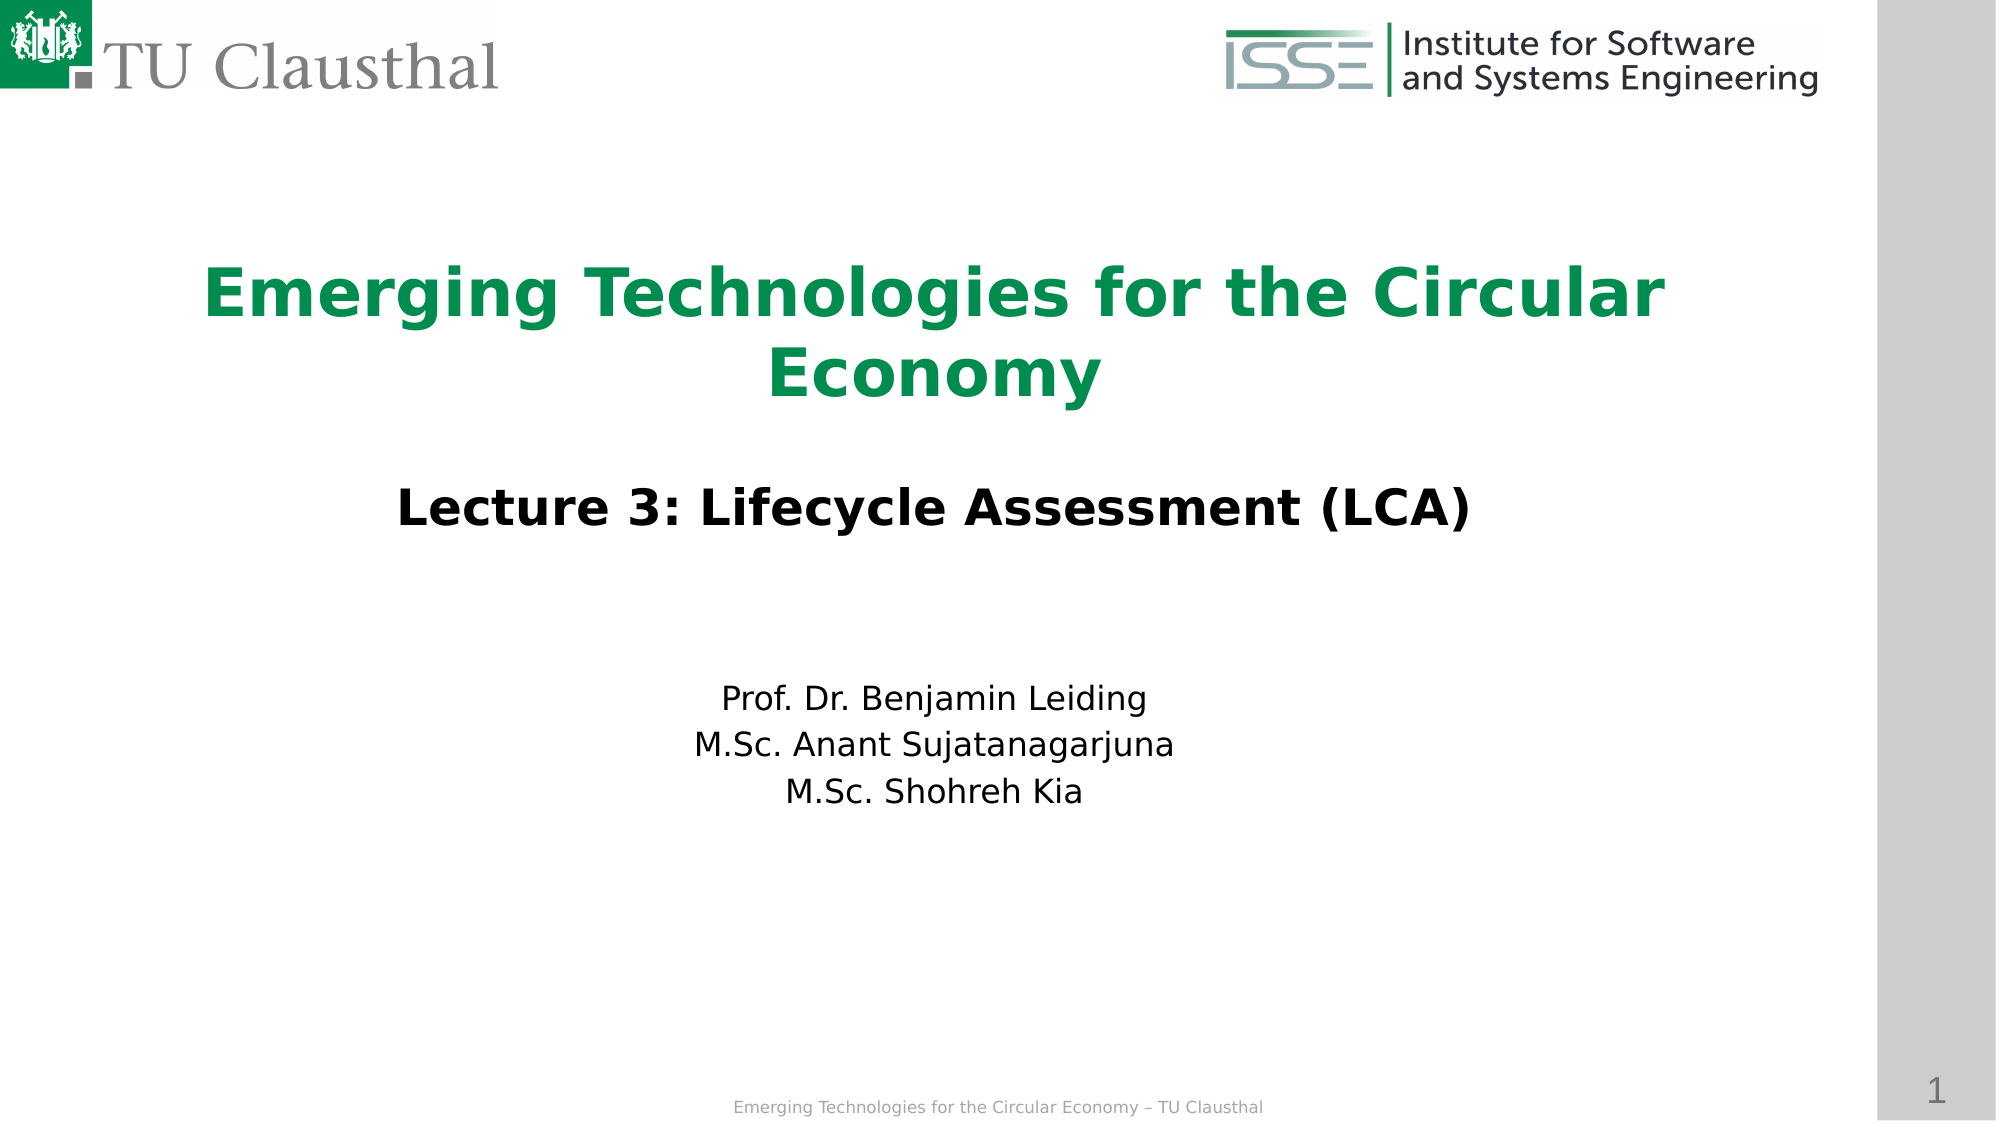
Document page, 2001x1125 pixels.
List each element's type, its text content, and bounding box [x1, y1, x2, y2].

text_box Lecture 3: Lifecycle Assessment (LCA) Prof. Dr. Benjamin Leiding M.Sc. Anant Sujatanagarjuna M.Sc. Shohreh Kia [86, 467, 1783, 854]
text_box Emerging Technologies for the Circular Economy [86, 231, 1783, 417]
picture [1218, 22, 1823, 103]
picture [0, 0, 498, 89]
